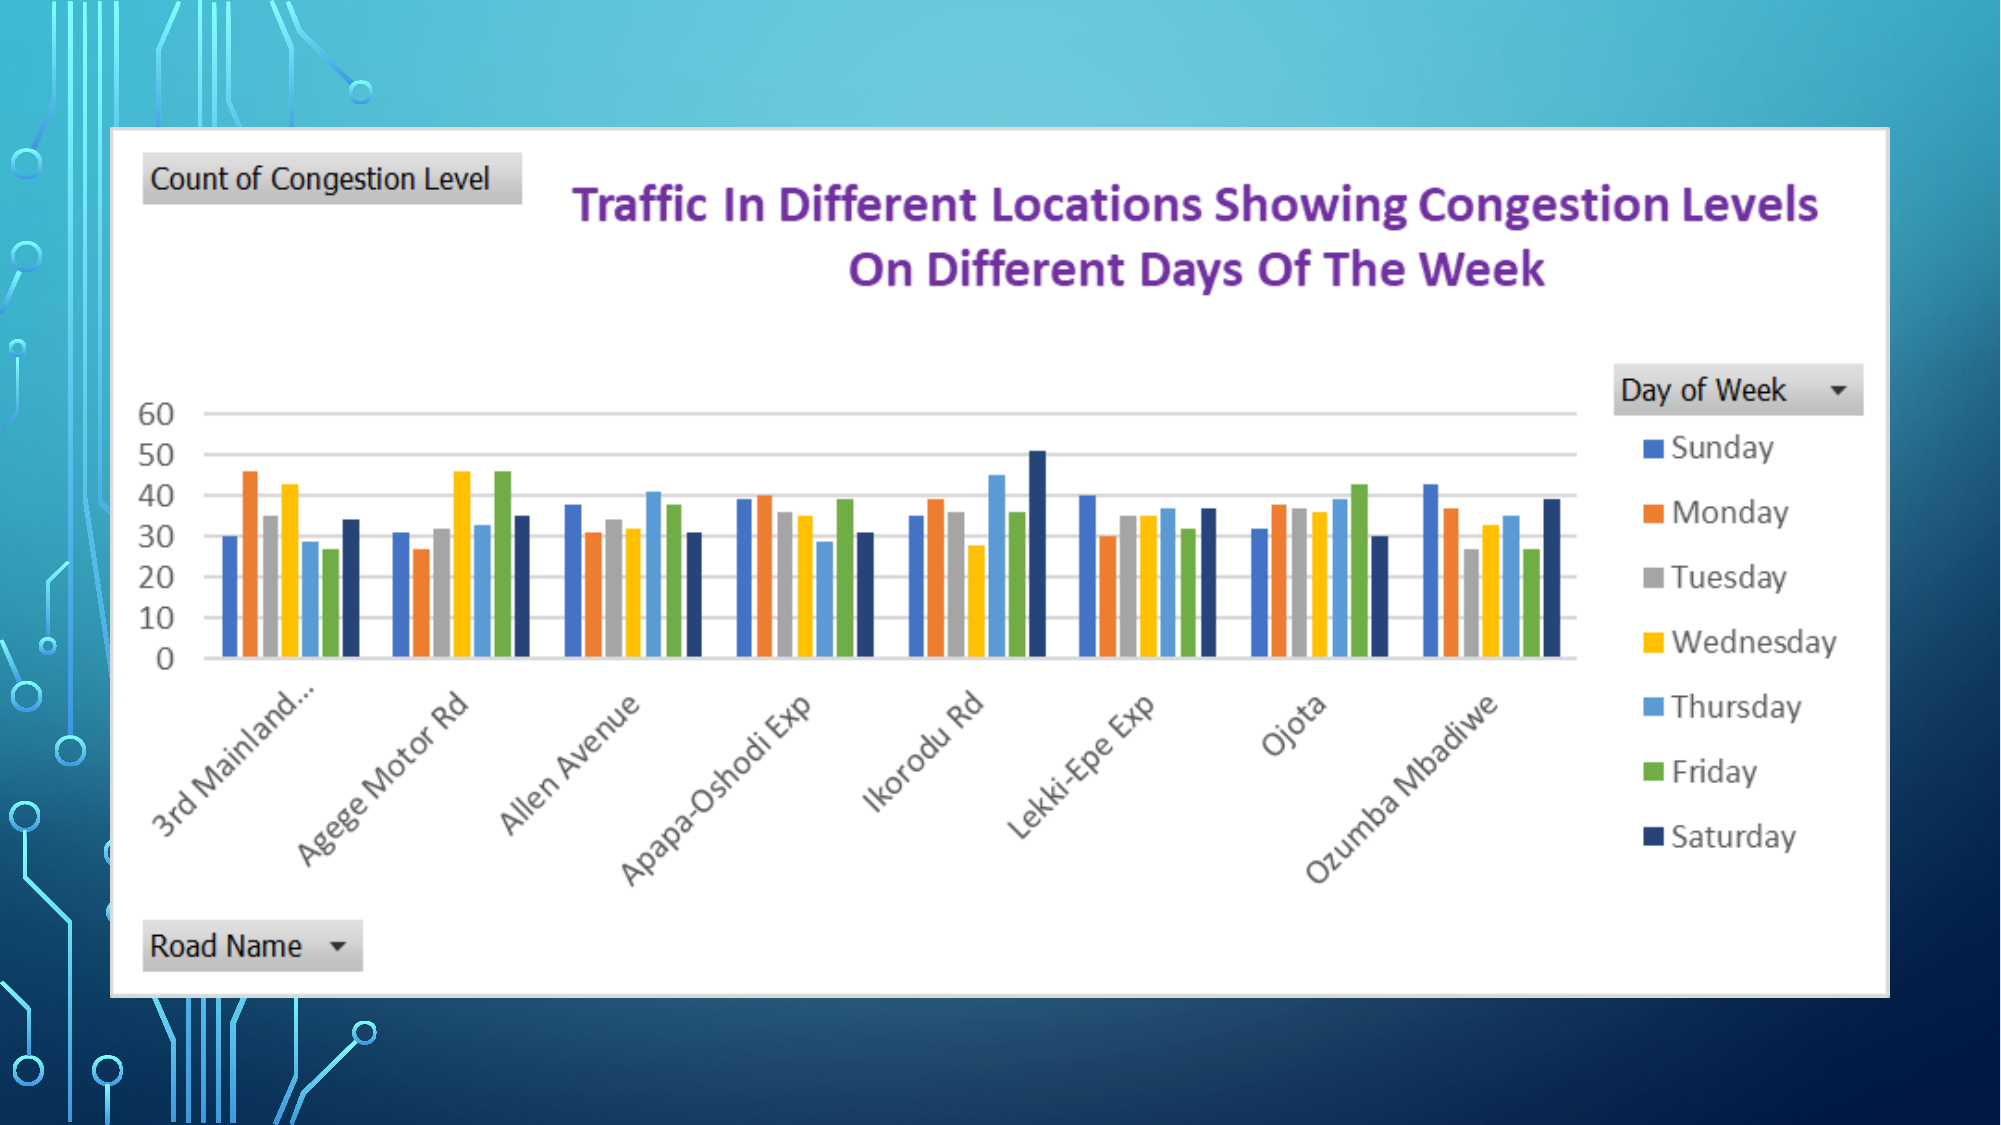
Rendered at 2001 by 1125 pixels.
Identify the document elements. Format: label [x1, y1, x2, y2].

picture [109, 127, 1891, 998]
